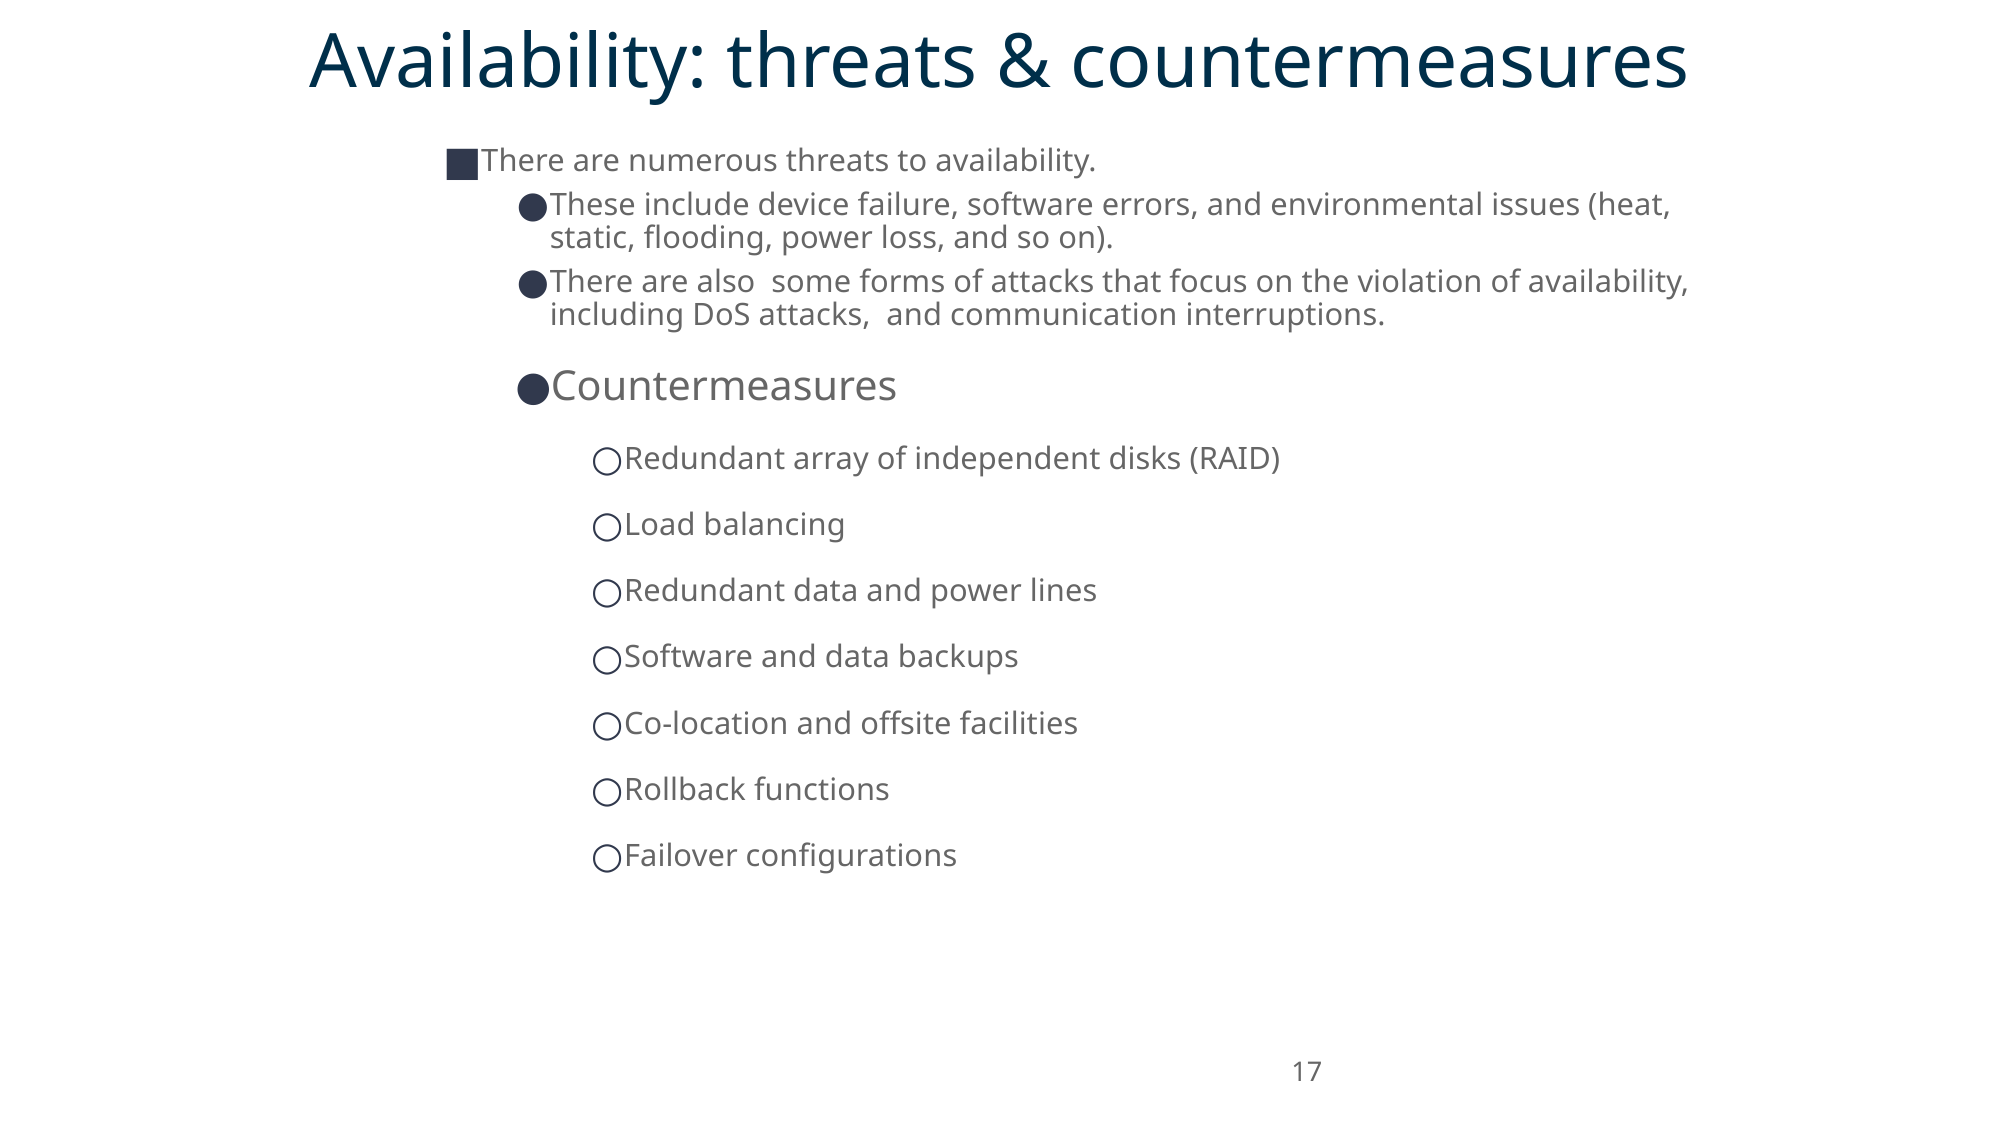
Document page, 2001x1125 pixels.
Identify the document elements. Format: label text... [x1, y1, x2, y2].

slide_number 17 [662, 1042, 1338, 1103]
title Availability: threats & countermeasures [18, 13, 1982, 114]
list There are numerous threats to availability. These include device failure, software errors, and environmental issues (heat, static, flooding, power loss, and so on). There are also some forms of attacks that focus on the violation of availability, including DoS attacks, and communication interruptions. Countermeasures Redundant array of independent disks (RAID) Load balancing Redundant data and power lines Software and data backups Co-location and offsite facilities Rollback functions Failover configurations [275, 137, 1713, 888]
